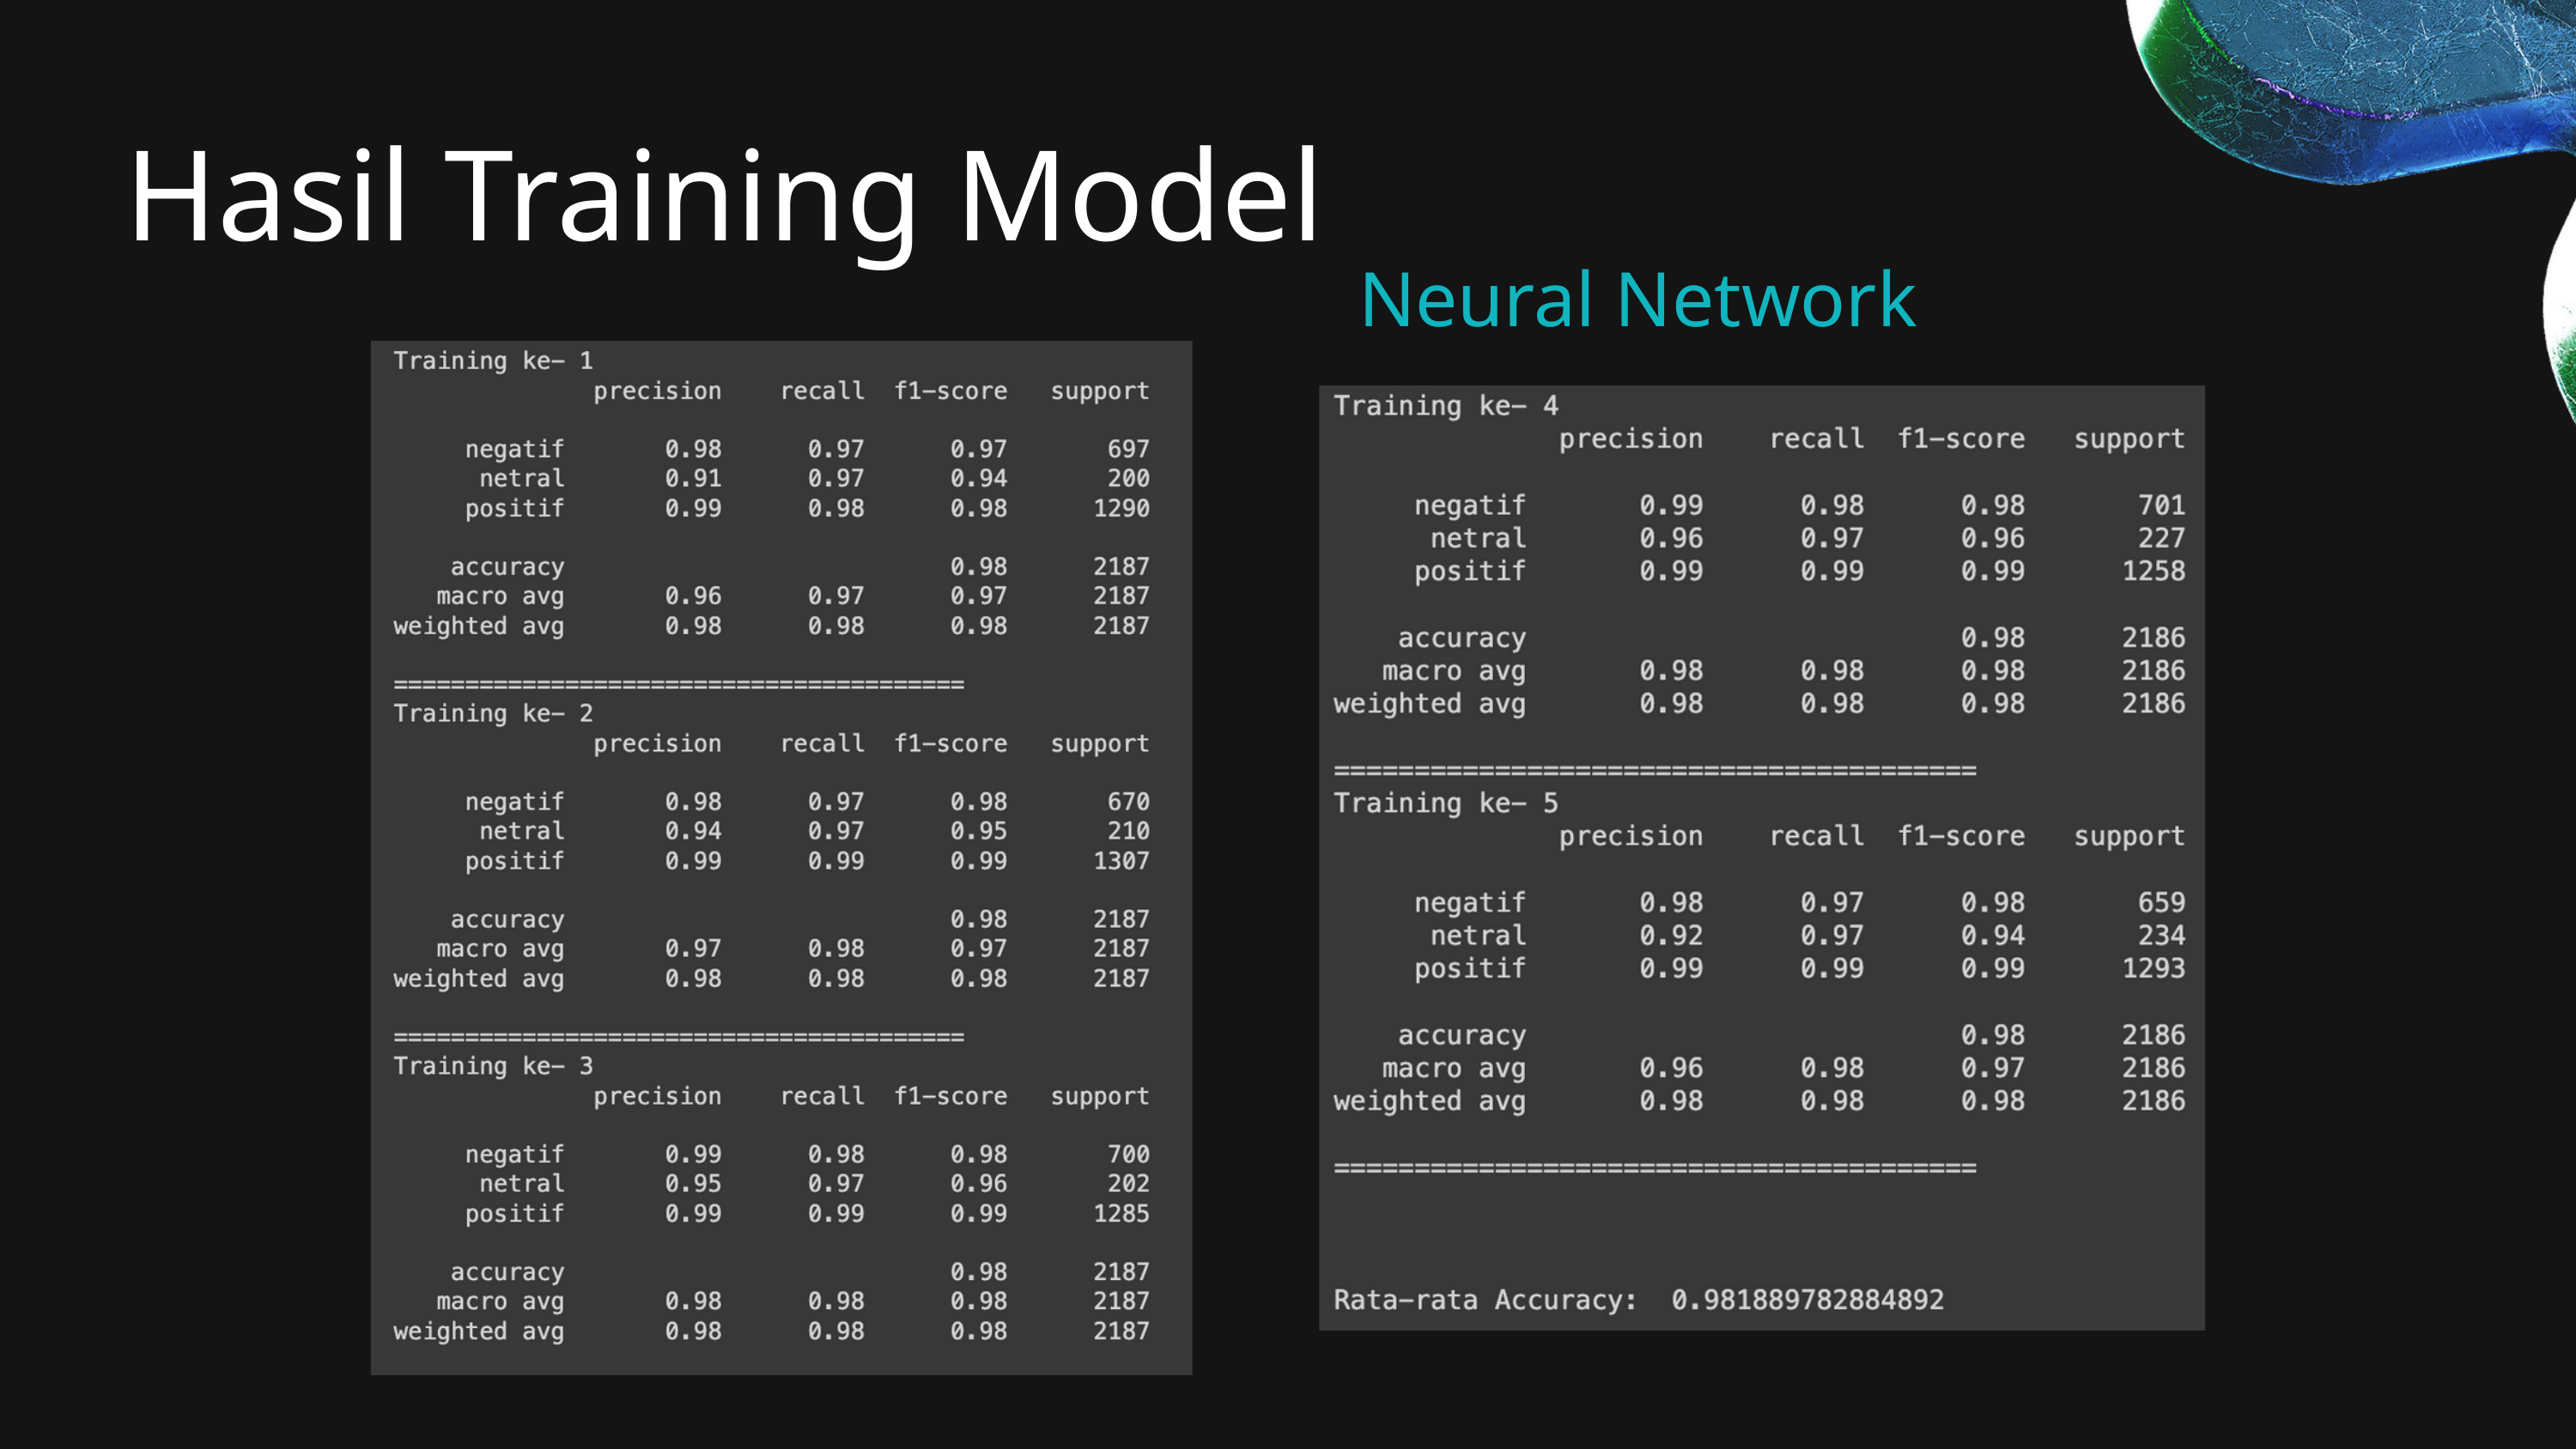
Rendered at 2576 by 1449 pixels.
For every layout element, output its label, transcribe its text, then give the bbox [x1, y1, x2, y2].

text_box [1319, 385, 2206, 1331]
text_box [2123, 0, 2576, 579]
text_box [370, 341, 1193, 1375]
text_box Neural Network [1358, 251, 2348, 342]
text_box Hasil Training Model [125, 115, 1670, 266]
